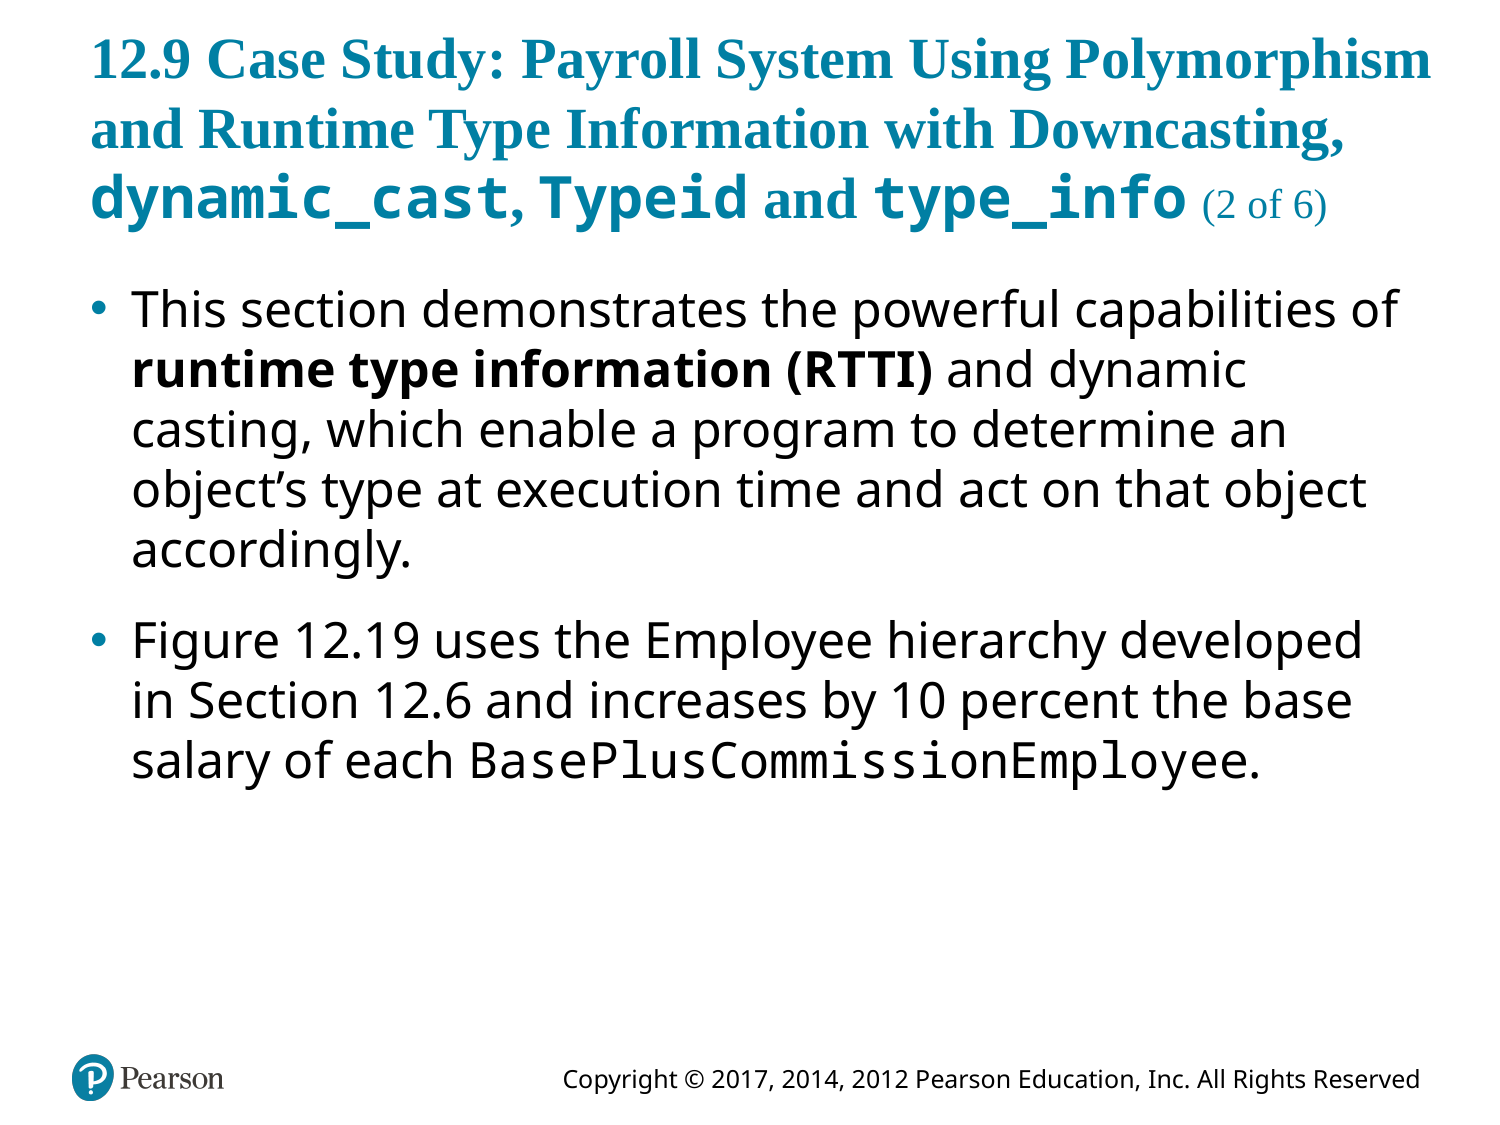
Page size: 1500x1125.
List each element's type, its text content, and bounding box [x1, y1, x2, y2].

picture [98, 1054, 224, 1101]
list This section demonstrates the powerful capabilities of runtime type information (R T T I) and dynamic casting, which enable a program to determine an object’s type at execution time and act on that object accordingly. Figure 12.19 uses the Employee hierarchy developed in Section 12.6 and increases by 10 percent the base salary of each BasePlusCommissionEmployee. [75, 262, 1425, 931]
picture [72, 1087, 83, 1101]
picture [80, 1063, 106, 1088]
picture [72, 1054, 88, 1070]
title 12.9 Case Study: Payroll System Using Polymorphism and Runtime Type Information with Downcasting, dynamic_cast, Typeid and type_info (2 of 6) [75, 5, 1474, 246]
